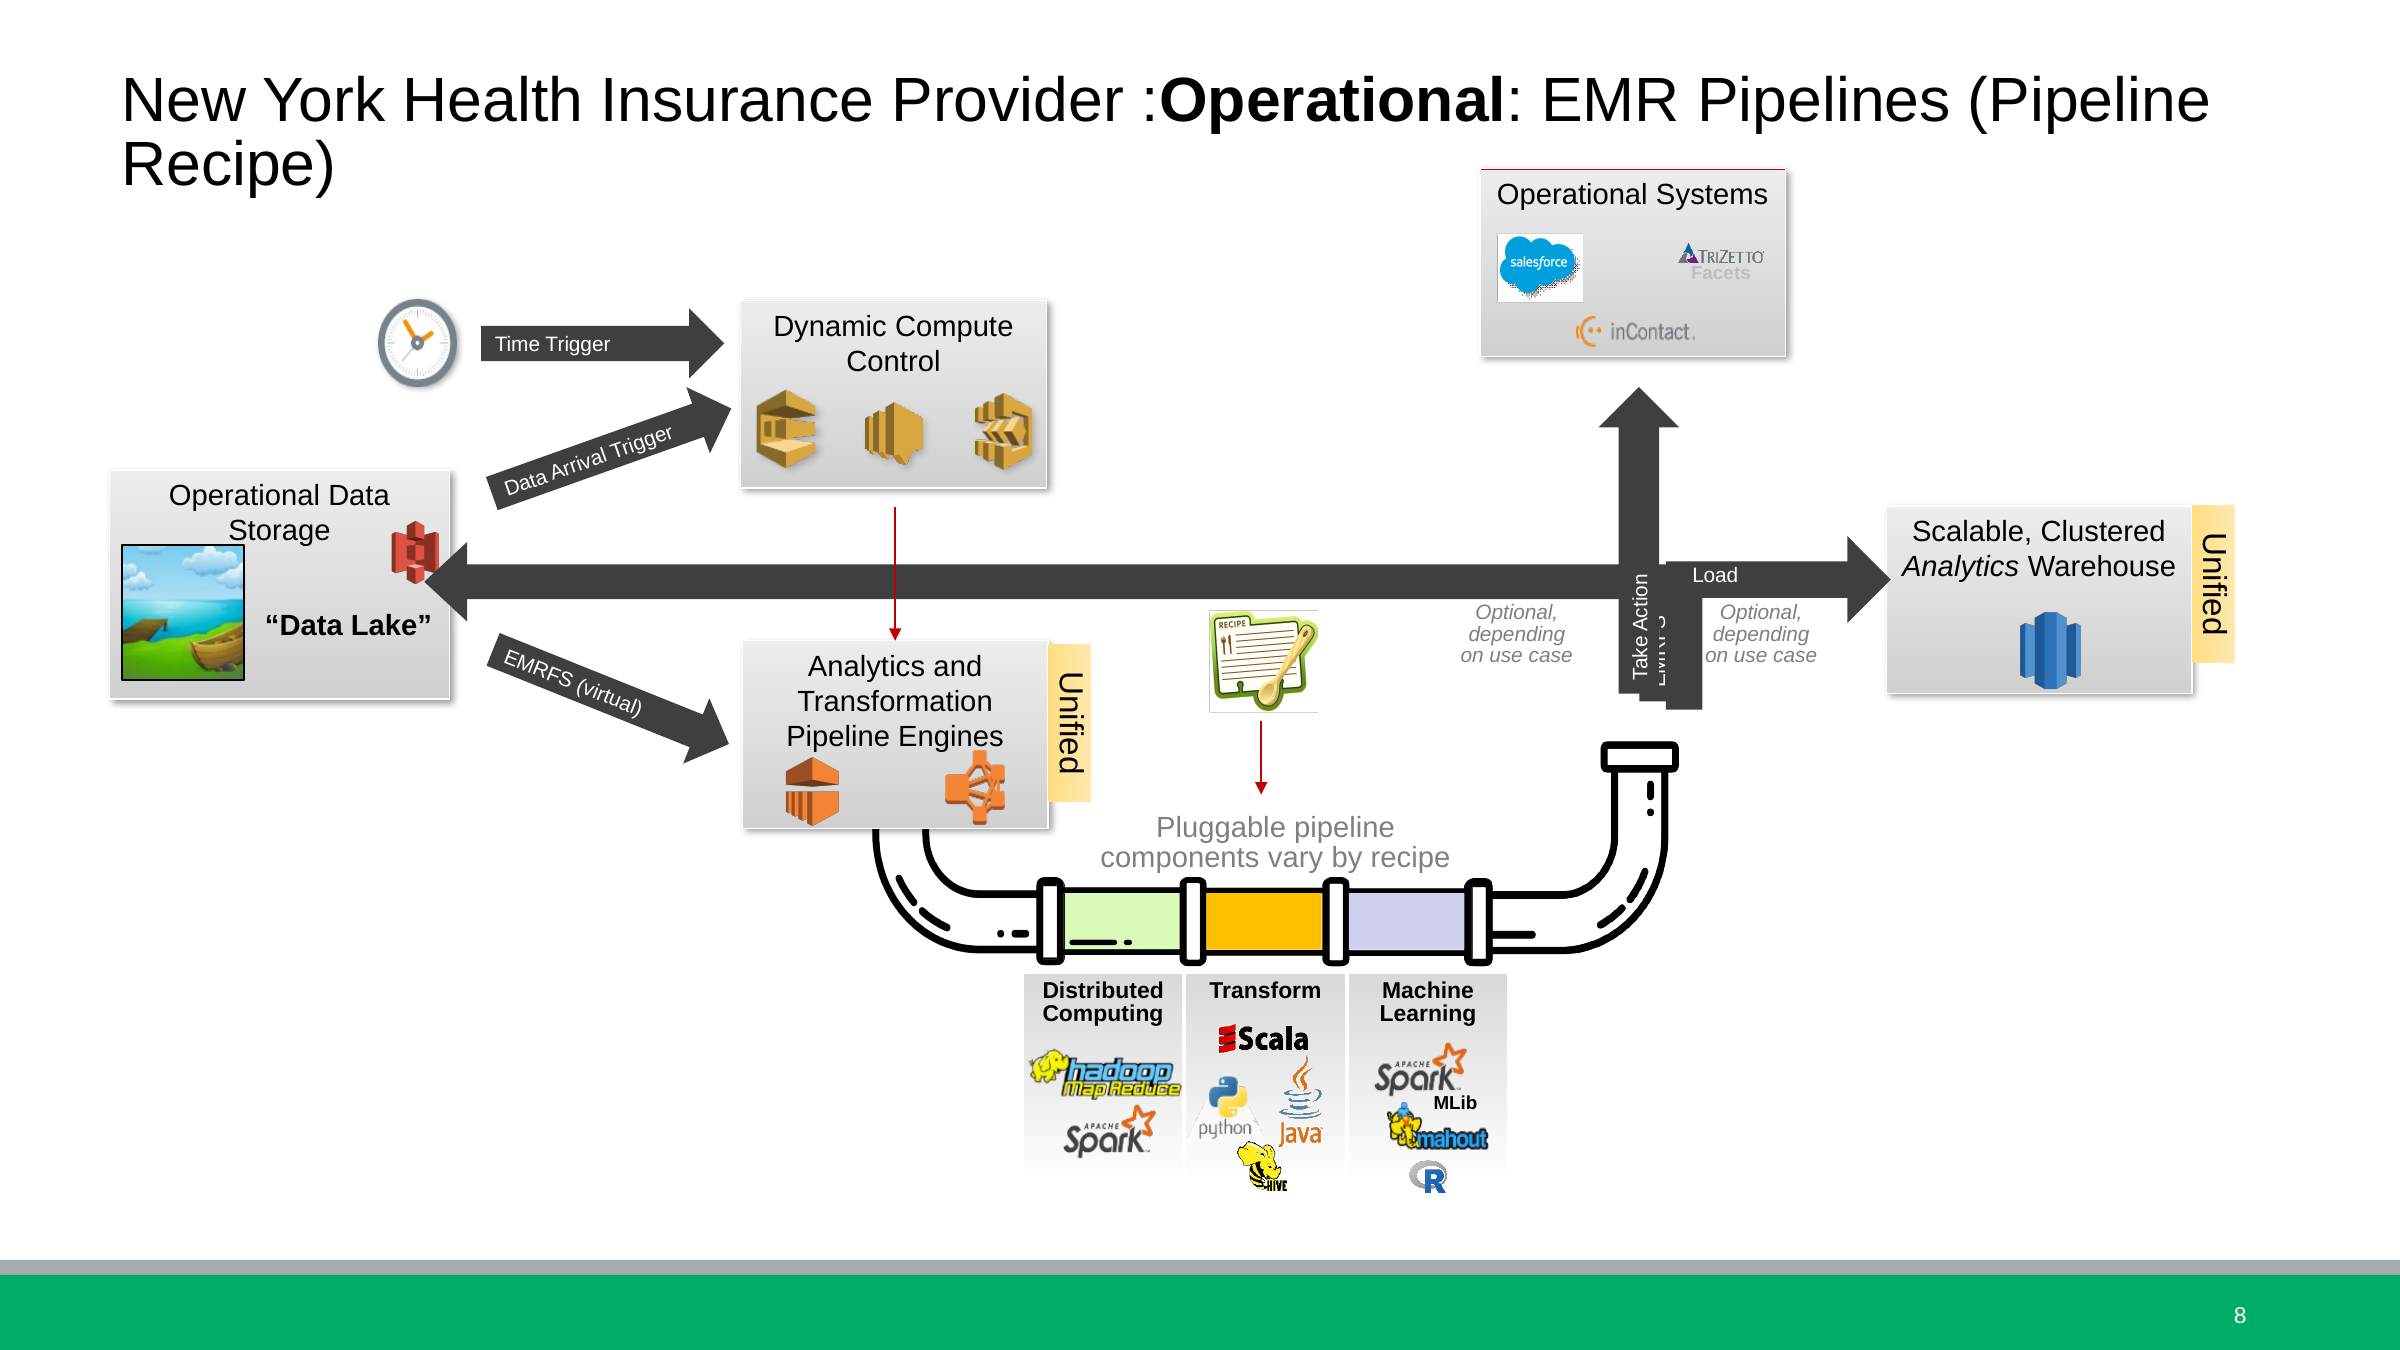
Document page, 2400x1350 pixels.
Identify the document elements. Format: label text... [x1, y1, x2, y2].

title New York Health Insurance Provider :Operational: EMR Pipelines (Pipeline Recipe) [99, 59, 2320, 240]
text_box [109, 168, 2235, 1193]
